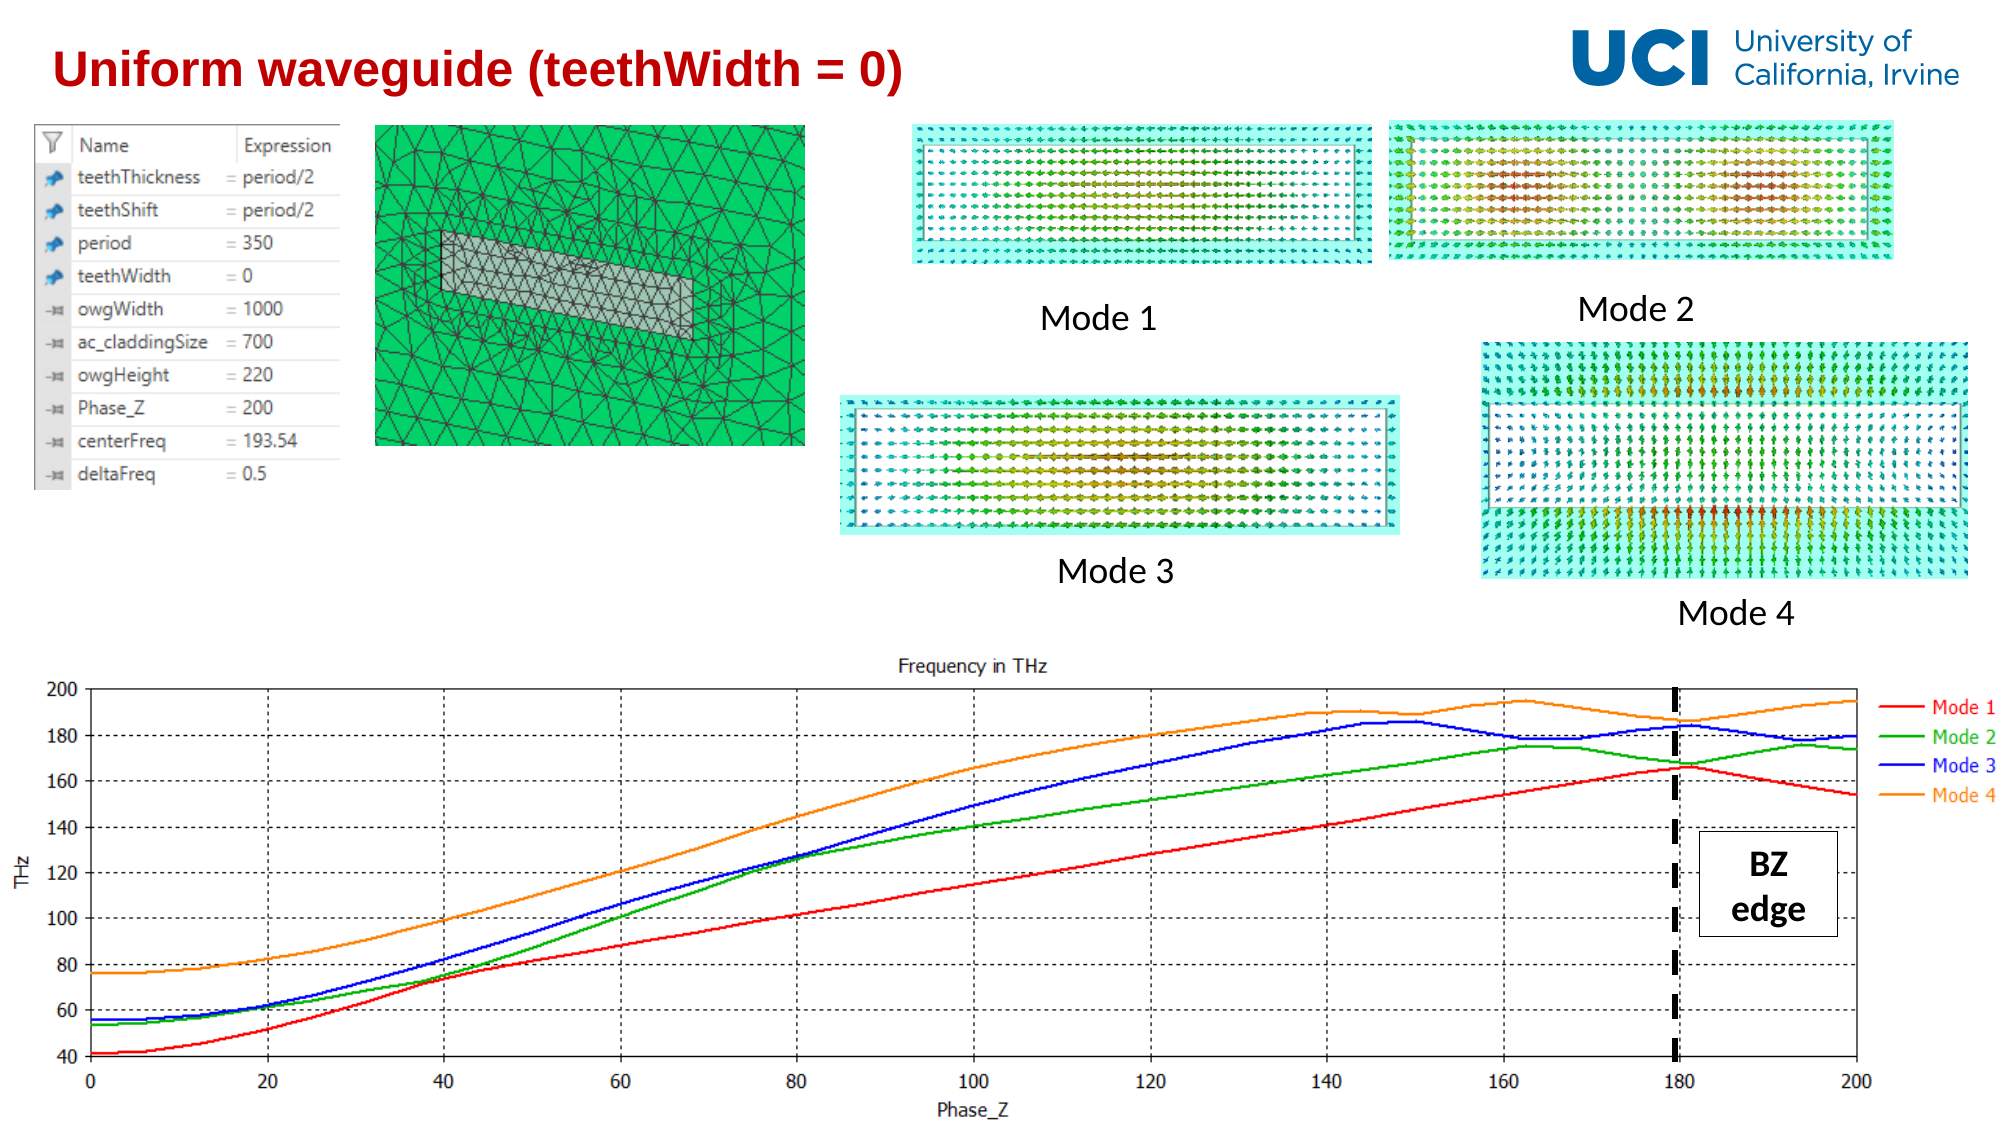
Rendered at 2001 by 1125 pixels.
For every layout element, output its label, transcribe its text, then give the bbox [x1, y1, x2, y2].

picture [912, 124, 1373, 264]
picture [1572, 29, 1959, 88]
title Uniform waveguide (teethWidth = 0) [37, 32, 1400, 100]
picture [34, 124, 340, 490]
picture [0, 647, 2000, 1123]
picture [1481, 342, 1969, 580]
text_box Mode 3 [1042, 543, 1243, 599]
picture [839, 395, 1400, 535]
text_box Mode 4 [1662, 588, 1863, 641]
picture [374, 125, 805, 447]
picture [1389, 120, 1894, 260]
text_box Mode 2 [1562, 276, 1763, 337]
text_box Mode 1 [1025, 285, 1225, 346]
